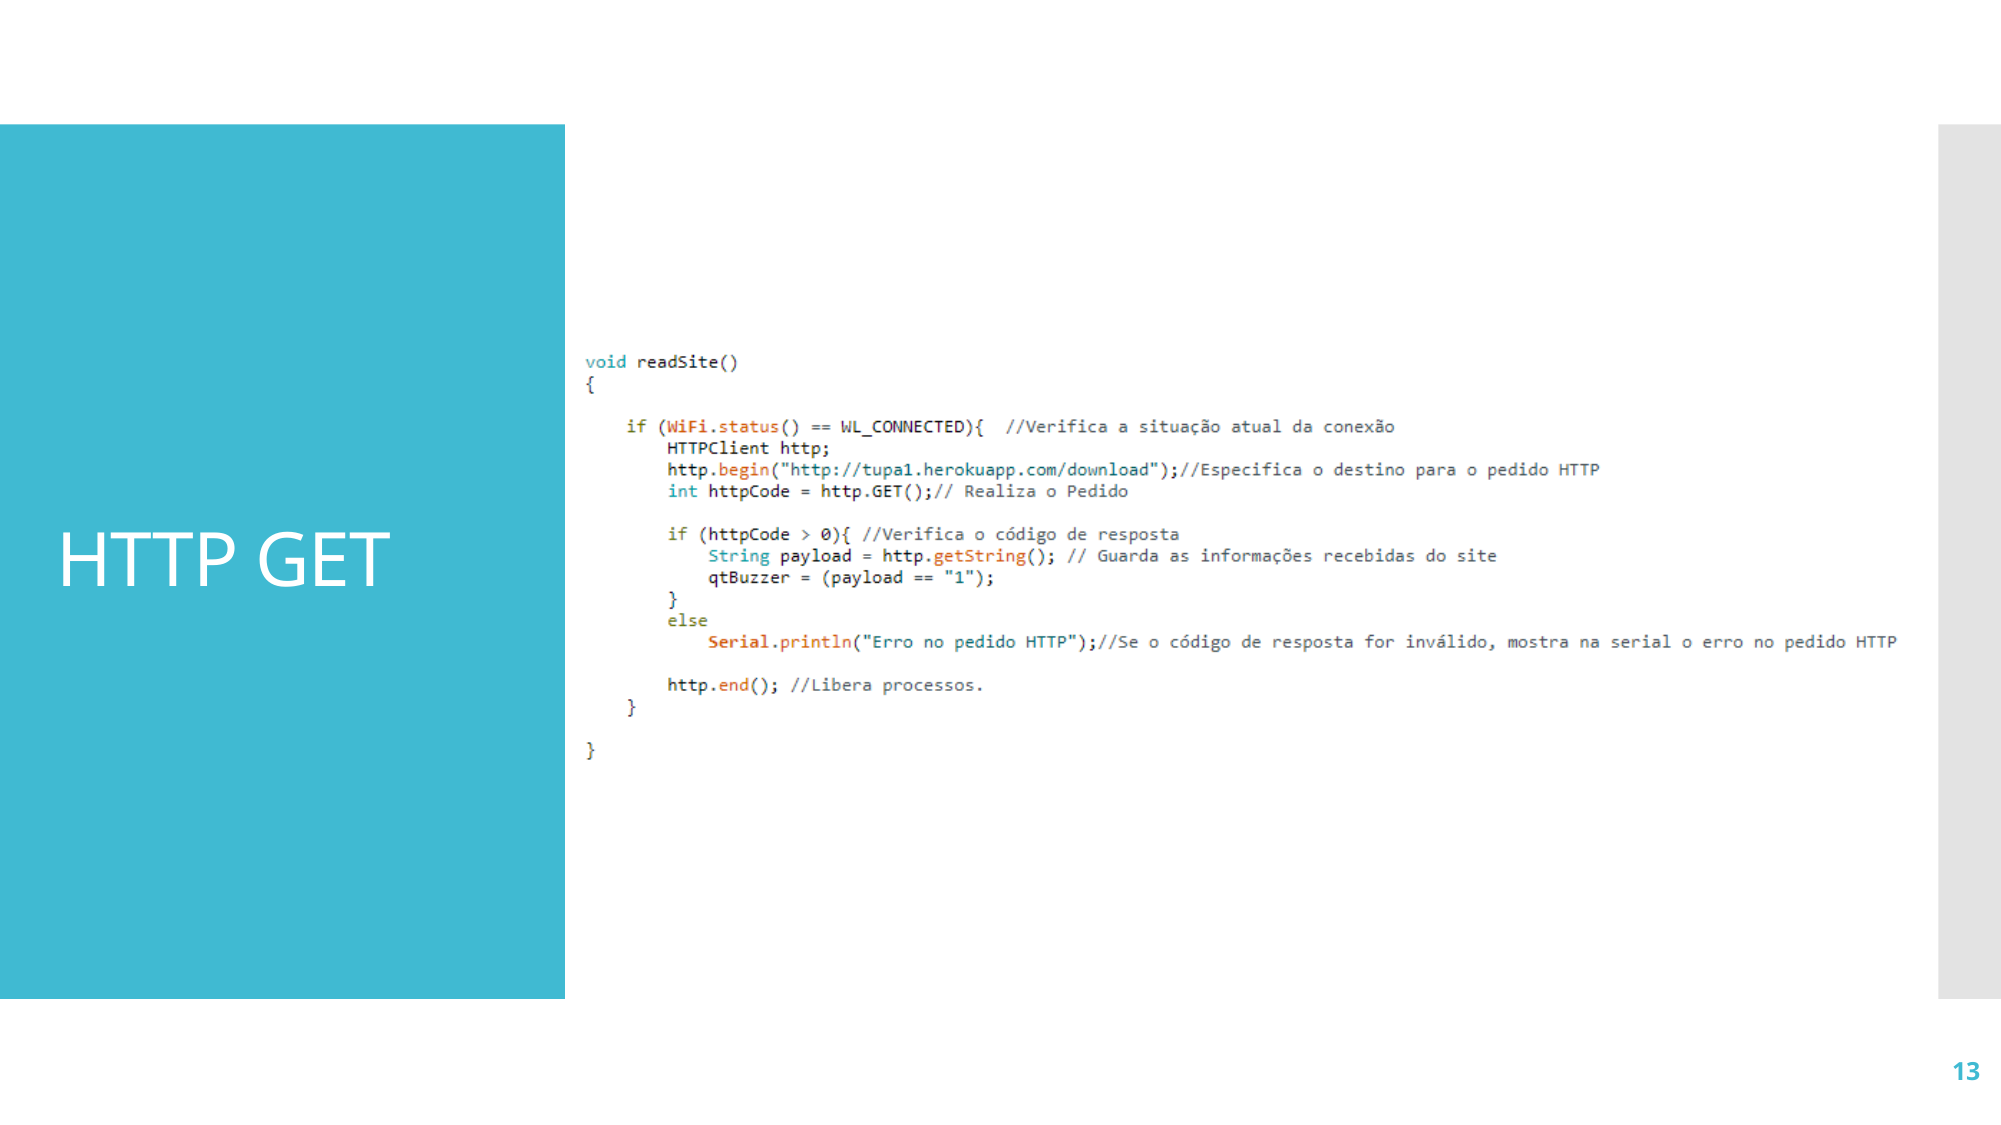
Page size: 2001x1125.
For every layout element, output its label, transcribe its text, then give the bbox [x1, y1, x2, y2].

slide_number 13 [1744, 1042, 1996, 1103]
title HTTP GET [41, 184, 525, 940]
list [574, 344, 1929, 767]
